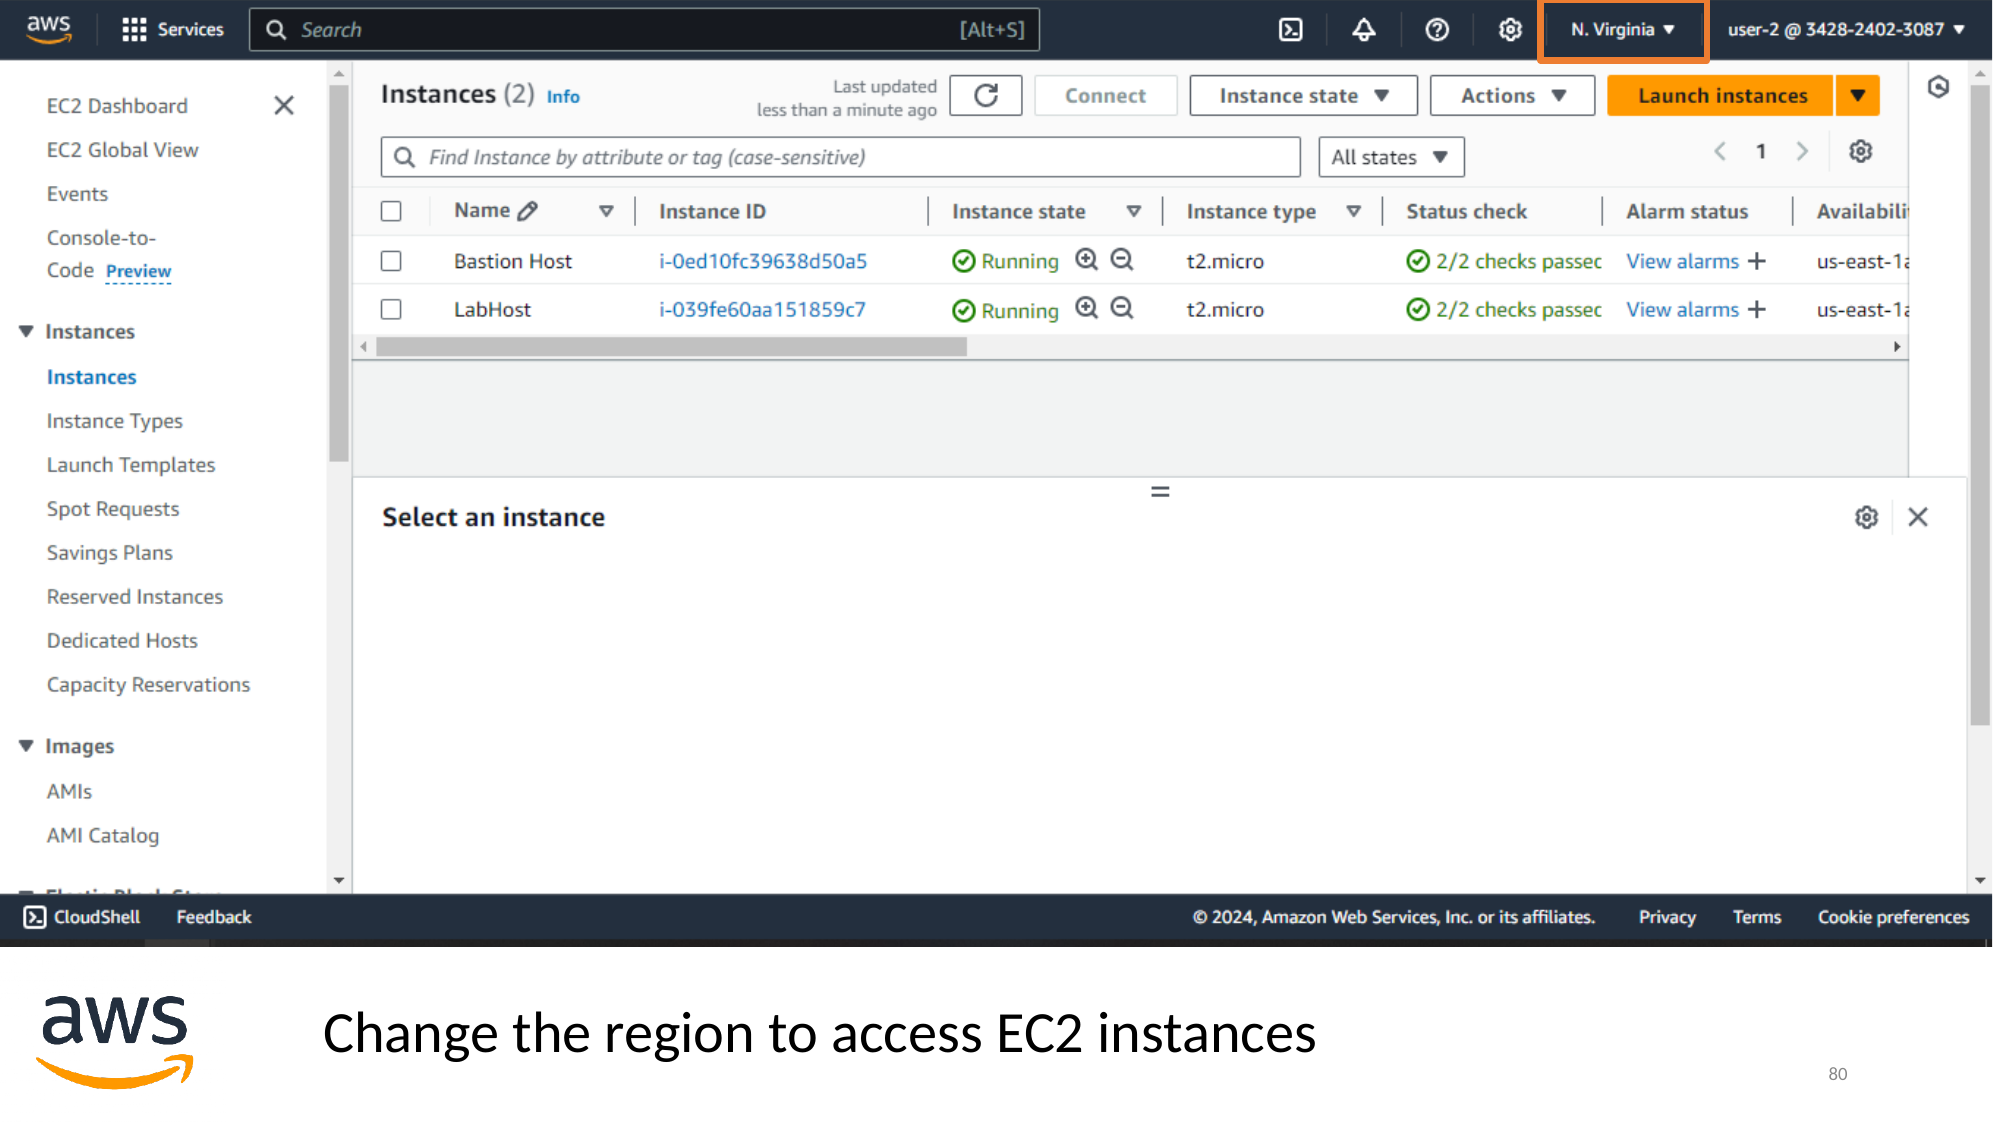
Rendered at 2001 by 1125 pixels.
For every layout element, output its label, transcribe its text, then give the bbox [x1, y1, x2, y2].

picture [0, 0, 1993, 947]
text_box Change the region to access EC2 instances [308, 958, 1708, 1125]
slide_number ‹#› [1708, 1042, 1863, 1103]
picture [0, 956, 227, 1125]
